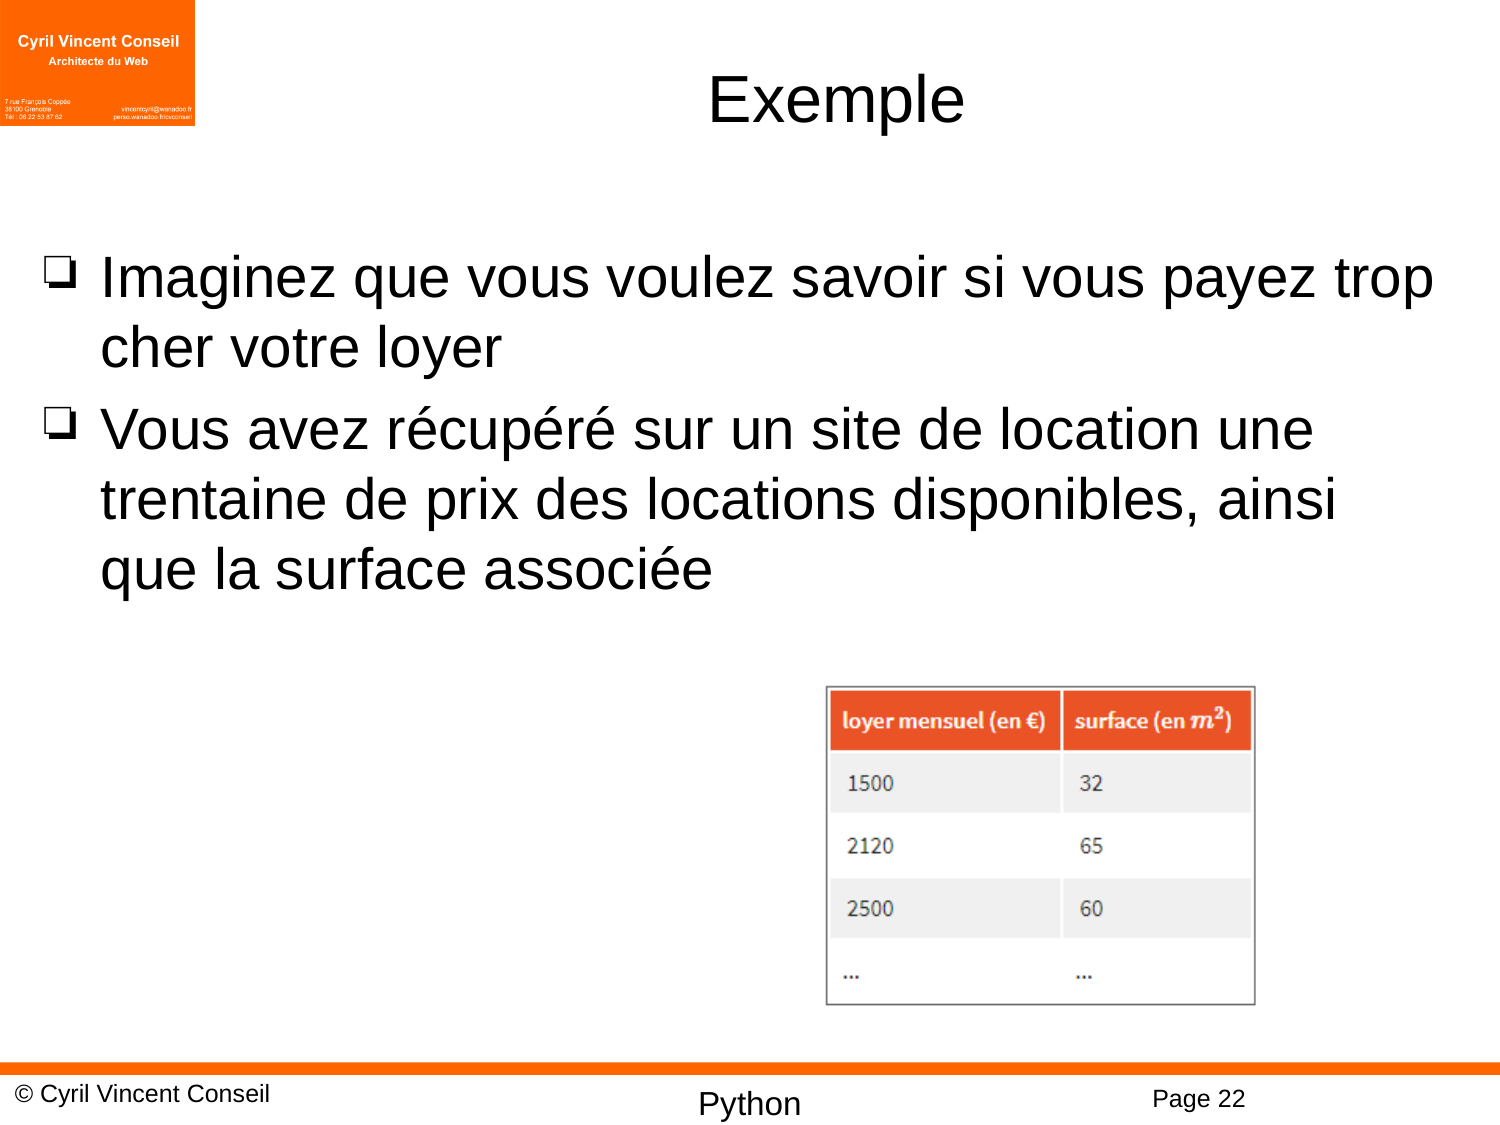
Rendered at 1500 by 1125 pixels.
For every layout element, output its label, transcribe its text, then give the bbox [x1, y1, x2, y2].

list Imaginez que vous voulez savoir si vous payez trop cher votre loyer Vous avez récupéré sur un site de location une trentaine de prix des locations disponibles, ainsi que la surface associée [29, 231, 1468, 1059]
picture [808, 680, 1271, 1016]
picture [0, 0, 195, 126]
title Exemple [194, 2, 1480, 190]
